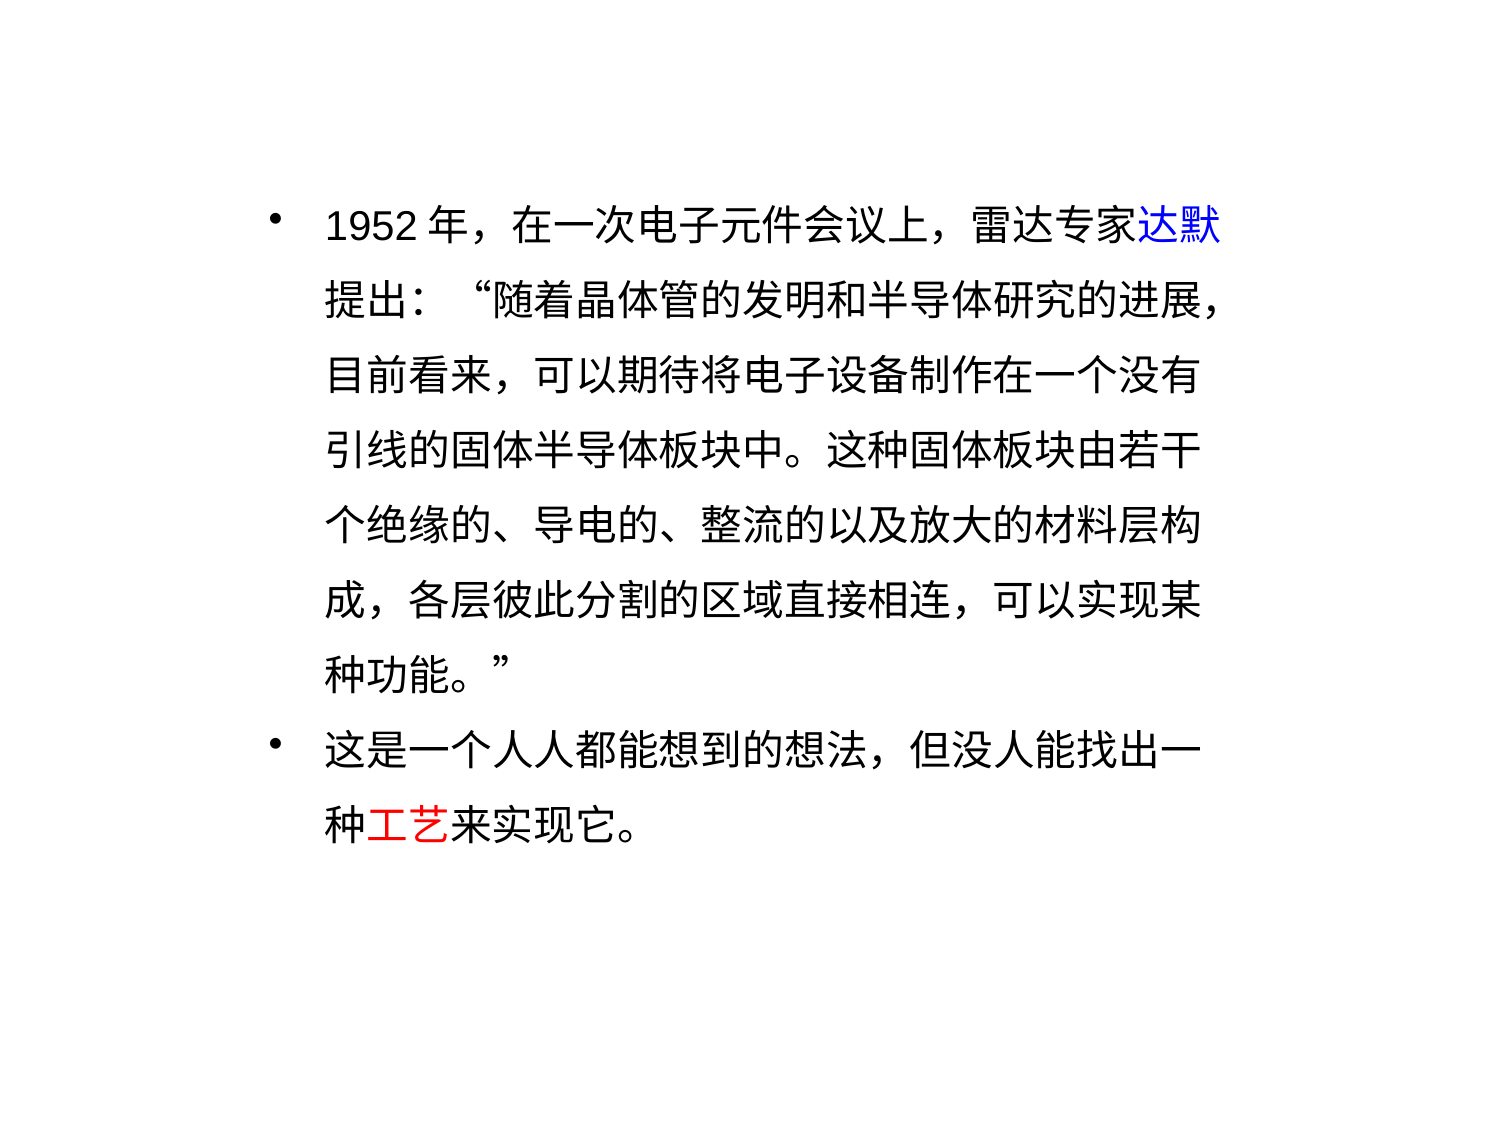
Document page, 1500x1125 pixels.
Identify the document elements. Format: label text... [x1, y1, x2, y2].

list 1952年，在一次电子元件会议上，雷达专家达默提出：“随着晶体管的发明和半导体研究的进展，目前看来，可以期待将电子设备制作在一个没有引线的固体半导体板块中。这种固体板块由若干个绝缘的、导电的、整流的以及放大的材料层构成，各层彼此分割的区域直接相连，可以实现某种功能。” 这是一个人人都能想到的想法，但没人能找出一种工艺来实现它。 [253, 165, 1256, 878]
